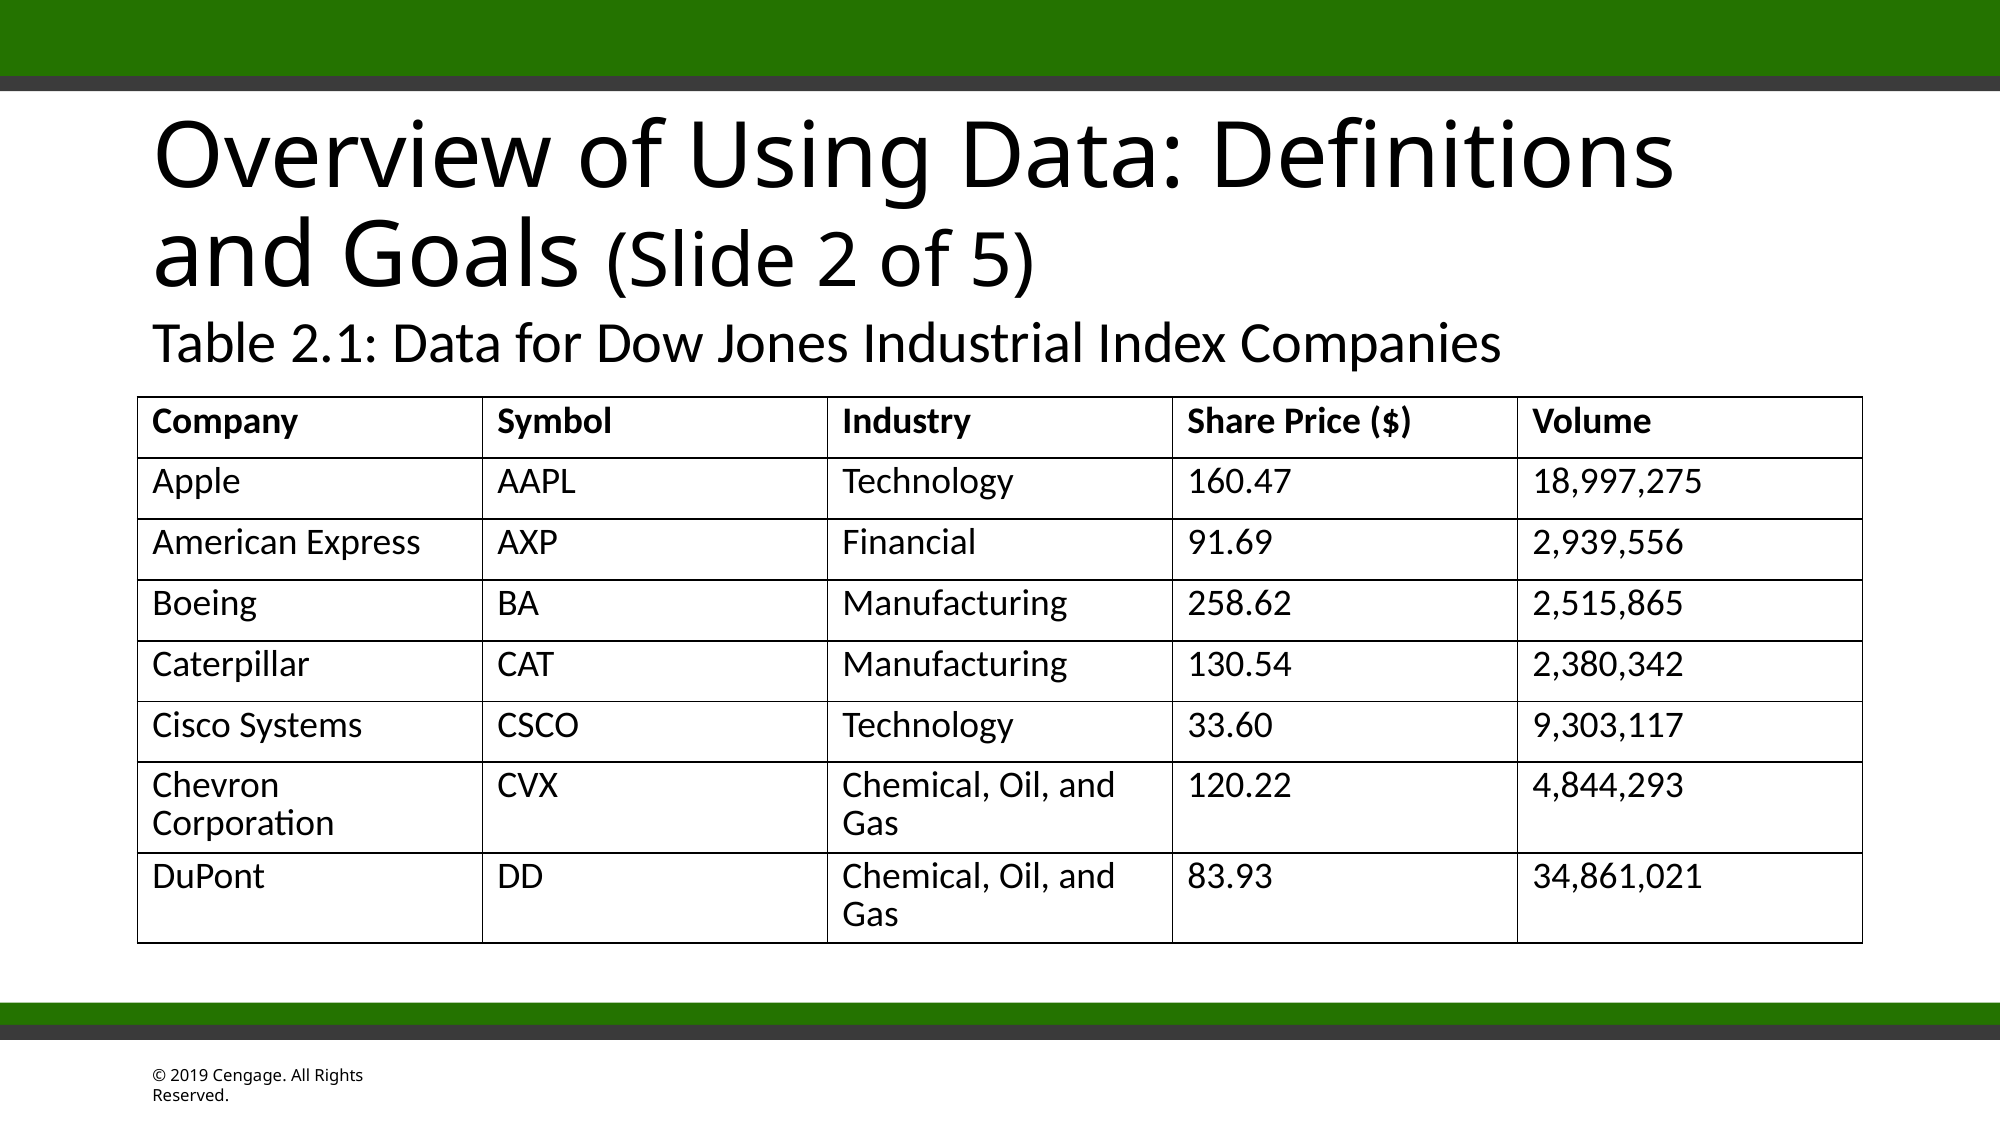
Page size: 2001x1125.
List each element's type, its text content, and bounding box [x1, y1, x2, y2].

table_cell CVX [483, 763, 827, 852]
table_cell Technology [828, 459, 1172, 518]
table_cell Chevron Corporation [138, 763, 482, 852]
table_cell 160.47 [1173, 459, 1517, 518]
table_cell CSCO [483, 702, 827, 761]
table_cell BA [483, 581, 827, 640]
table_cell Boeing [138, 581, 482, 640]
table_cell 4,844,293 [1518, 763, 1862, 852]
table_cell 33.60 [1173, 702, 1517, 761]
table_header Volume [1518, 398, 1862, 457]
table_cell Chemical, Oil, and Gas [828, 854, 1172, 942]
table_header Share Price ($) [1173, 398, 1517, 457]
table_cell 91.69 [1173, 520, 1517, 579]
table_header Company [138, 398, 482, 457]
table_cell DuPont [138, 854, 482, 942]
table_cell Manufacturing [828, 642, 1172, 701]
table_cell Financial [828, 520, 1172, 579]
table_cell 258.62 [1173, 581, 1517, 640]
table_header Industry [828, 398, 1172, 457]
table_cell 83.93 [1173, 854, 1517, 942]
table_cell Cisco Systems [138, 702, 482, 761]
title Overview of Using Data: Definitions and Goals (Slide 2 of 5) [137, 101, 1863, 275]
table_cell Chemical, Oil, and Gas [828, 763, 1172, 852]
table_cell CAT [483, 642, 827, 701]
table_cell 34,861,021 [1518, 854, 1862, 942]
list Table 2.1: Data for Dow Jones Industrial Index Companies [137, 304, 1863, 396]
table_cell 9,303,117 [1518, 702, 1862, 761]
table_cell AXP [483, 520, 827, 579]
table_cell 120.22 [1173, 763, 1517, 852]
table_cell Caterpillar [138, 642, 482, 701]
table_cell DD [483, 854, 827, 942]
table_cell 130.54 [1173, 642, 1517, 701]
table_cell 2,939,556 [1518, 520, 1862, 579]
table_cell Technology [828, 702, 1172, 761]
table_cell 2,380,342 [1518, 642, 1862, 701]
table_cell 18,997,275 [1518, 459, 1862, 518]
table_cell 2,515,865 [1518, 581, 1862, 640]
table_header Symbol [483, 398, 827, 457]
table_cell American Express [138, 520, 482, 579]
table_cell Apple [138, 459, 482, 518]
table_cell AAPL [483, 459, 827, 518]
table_cell Manufacturing [828, 581, 1172, 640]
